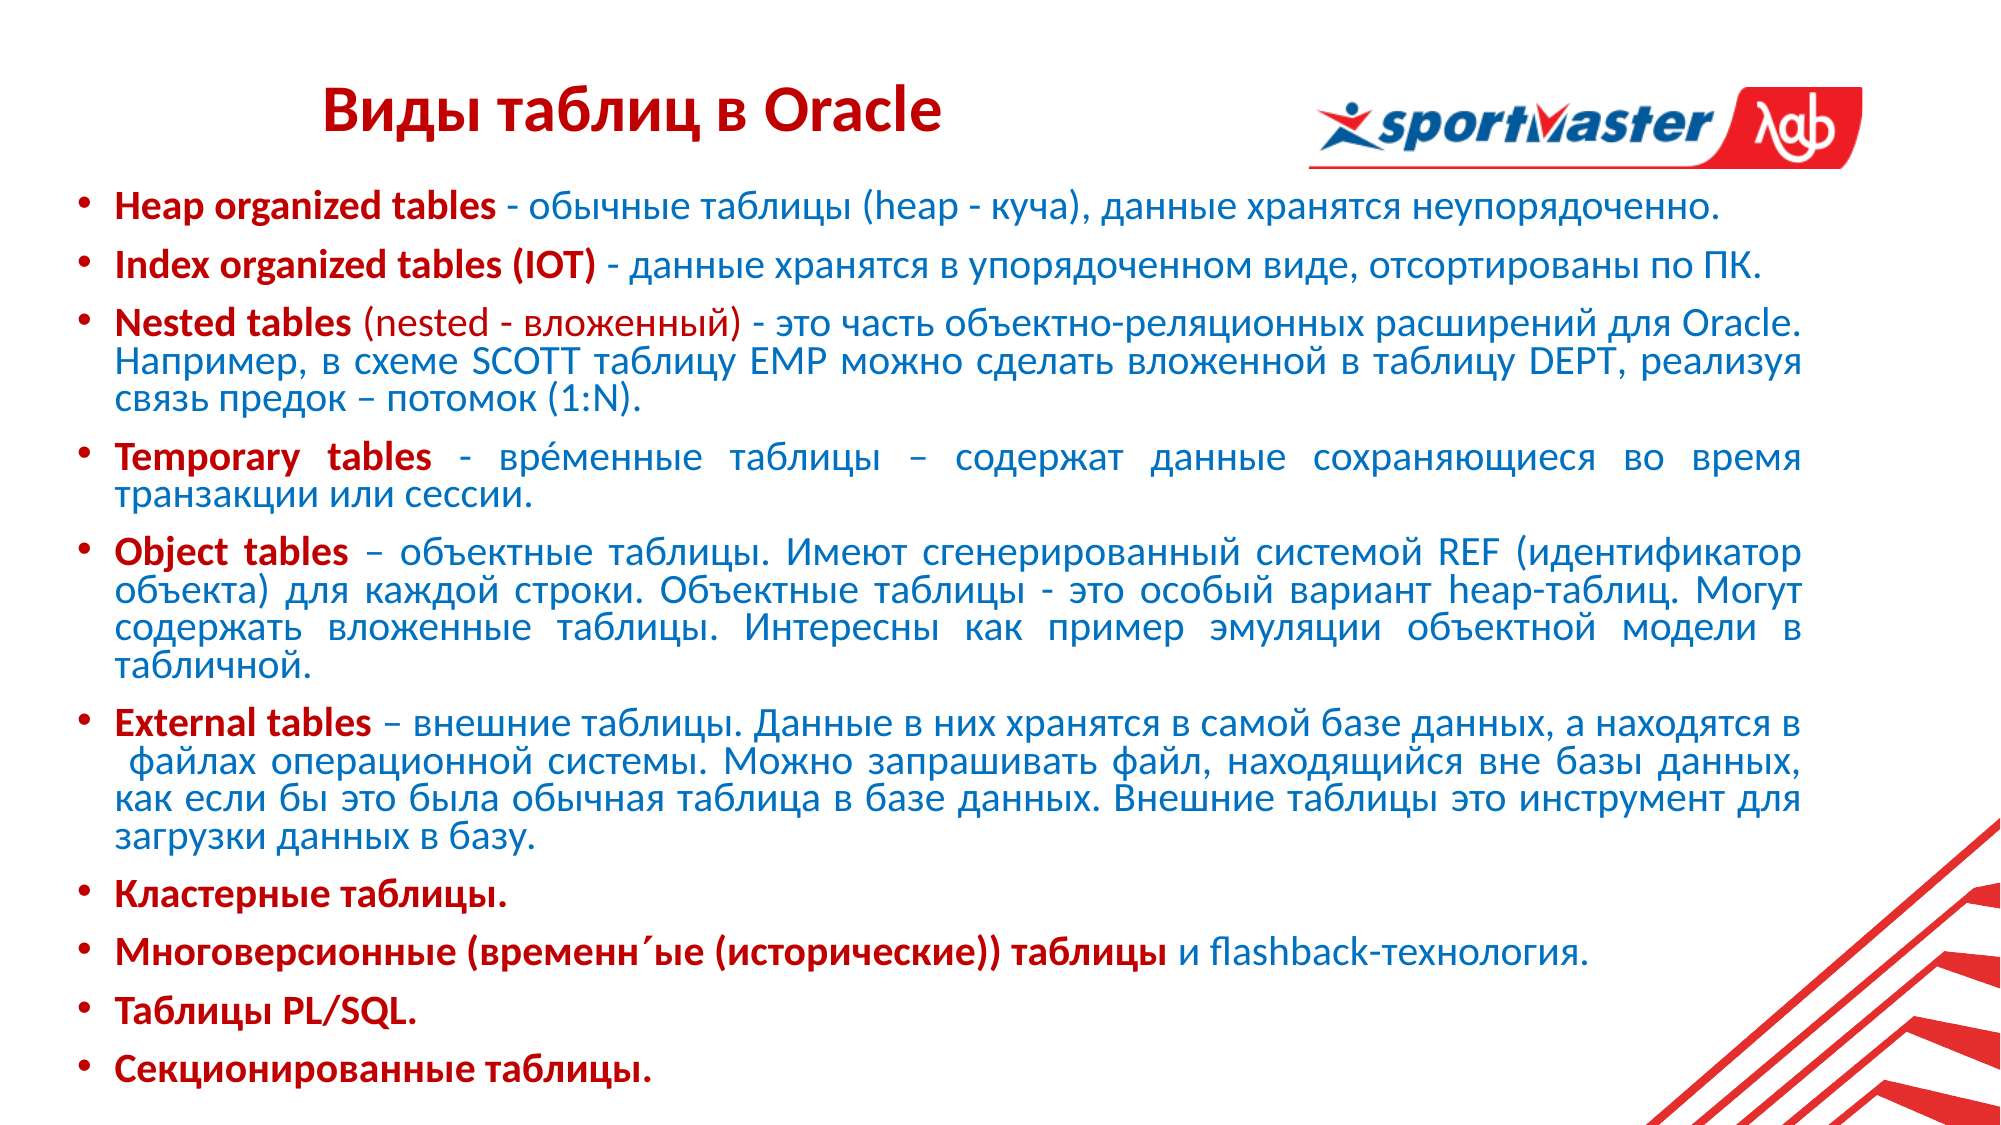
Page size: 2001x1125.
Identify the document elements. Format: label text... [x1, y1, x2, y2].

text_box Heap organized tables - обычные таблицы (heap - куча), данные хранятся неупорядоченно. Index organized tables (IOT) - данные хранятся в упорядоченном виде, отсортированы по ПК. Nested tables (nested - вложенный) - это часть объектно-реляционных расширений для Oracle. Например, в схеме SCOTT таблицу EMP можно сделать вложенной в таблицу DEPT, реализуя связь предок – потомок (1:N). Temporary tables - врéменные таблицы – содержат данные сохраняющиеся во время транзакции или сессии. Object tables – объектные таблицы. Имеют сгенерированный системой REF (идентификатор объекта) для каждой строки. Объектные таблицы - это особый вариант heap-таблиц. Могут содержать вложенные таблицы. Интересны как пример эмуляции объектной модели в табличной. External tables – внешние таблицы. Данные в них хранятся в самой базе данных, а находятся в файлах операционной системы. Можно запрашивать файл, находящийся вне базы данных, как если бы это была обычная таблица в базе данных. Внешние таблицы это инструмент для загрузки данных в базу. Кластерные таблицы. Многоверсионные (временные (исторические)) таблицы и flashback-технология. Таблицы PL/SQL. Секционированные таблицы. [62, 182, 1818, 1125]
text_box Виды таблиц в Oracle [132, 57, 1133, 152]
picture [1818, 808, 2001, 1125]
